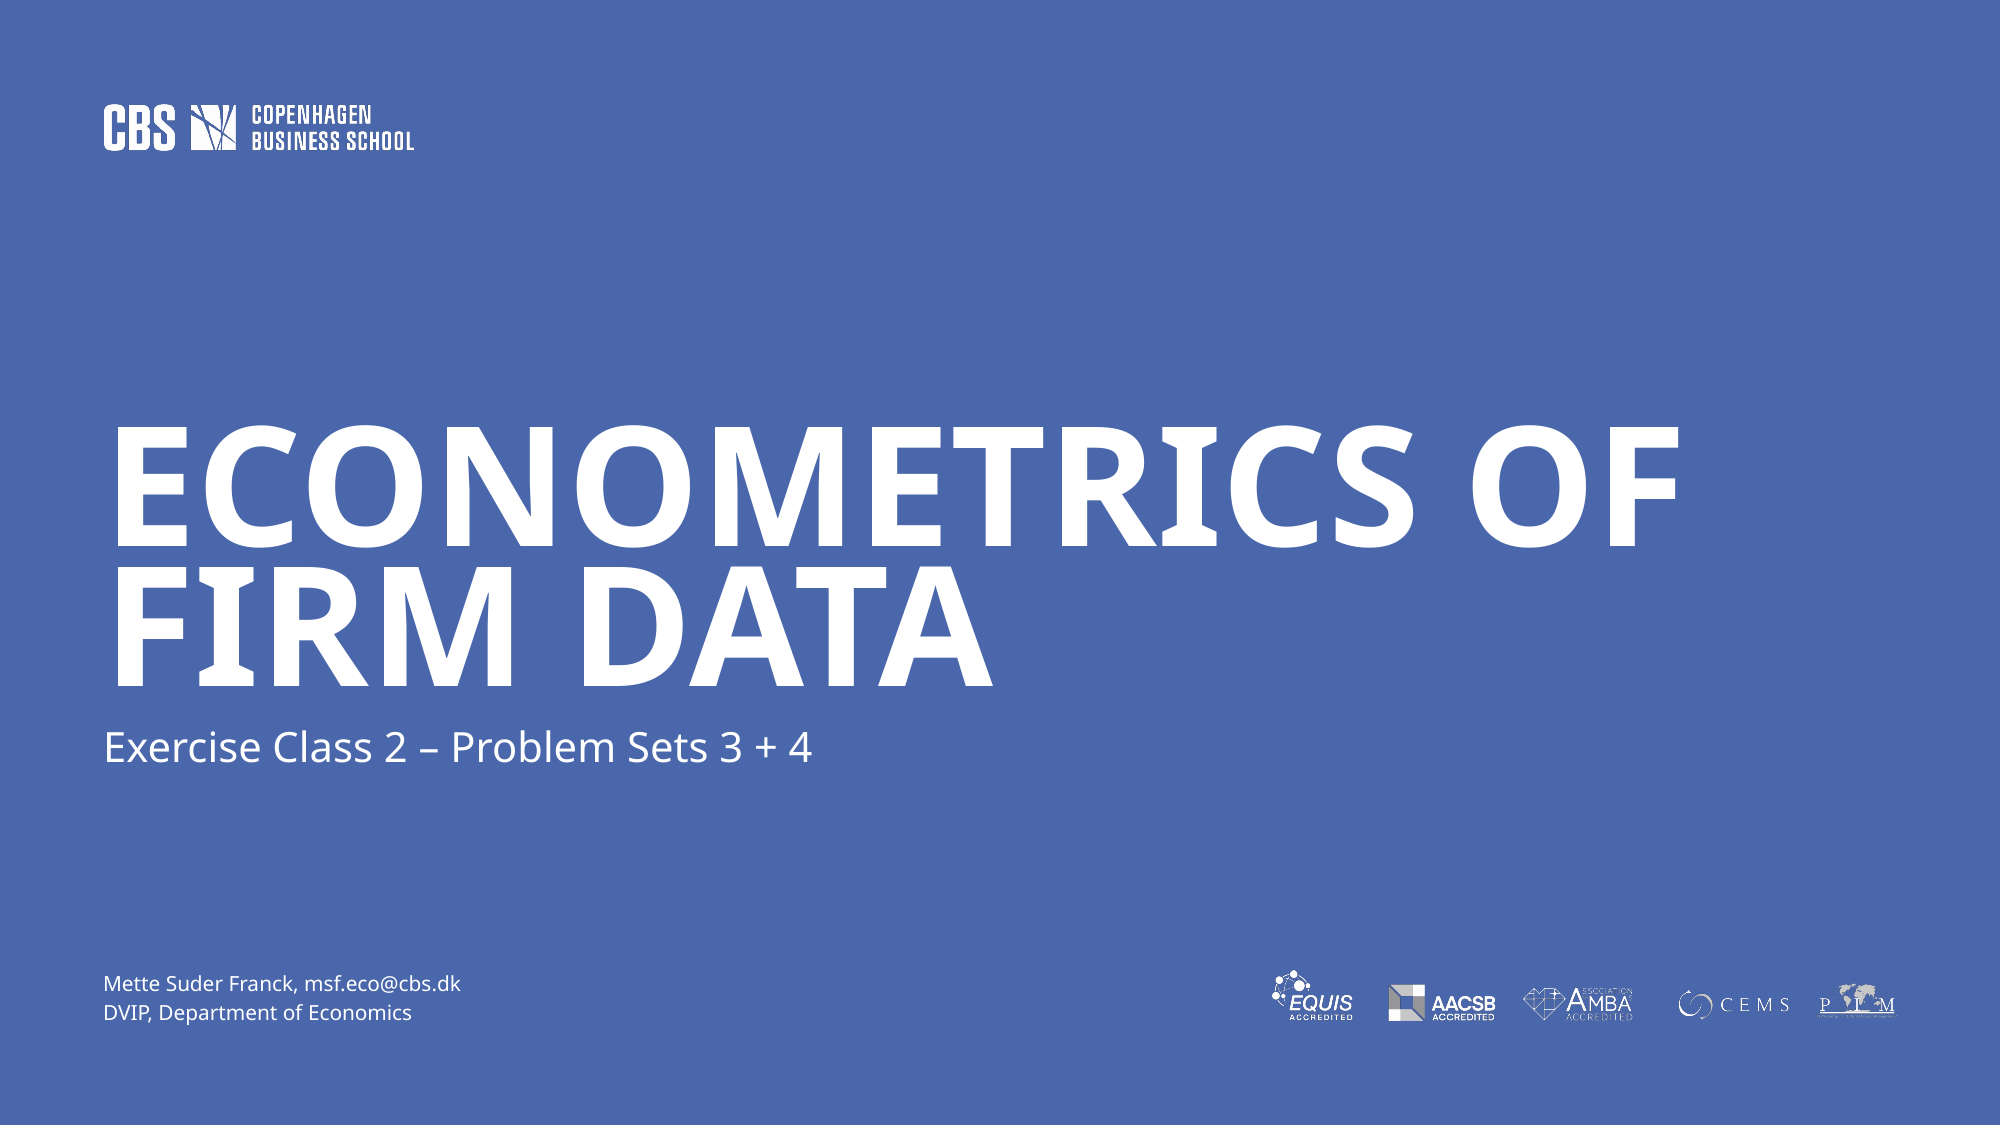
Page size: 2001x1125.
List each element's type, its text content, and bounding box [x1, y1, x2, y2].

title Econometrics of Firm Data [103, 395, 1162, 715]
list Mette Suder Franck, msf.eco@cbs.dk [103, 970, 991, 998]
subtitle Exercise Class 2 – Problem Sets 3 + 4 [103, 720, 991, 782]
picture [1162, 104, 1896, 864]
picture [1272, 970, 1897, 1021]
list DVIP, Department of Economics [103, 999, 991, 1028]
picture [104, 104, 414, 151]
